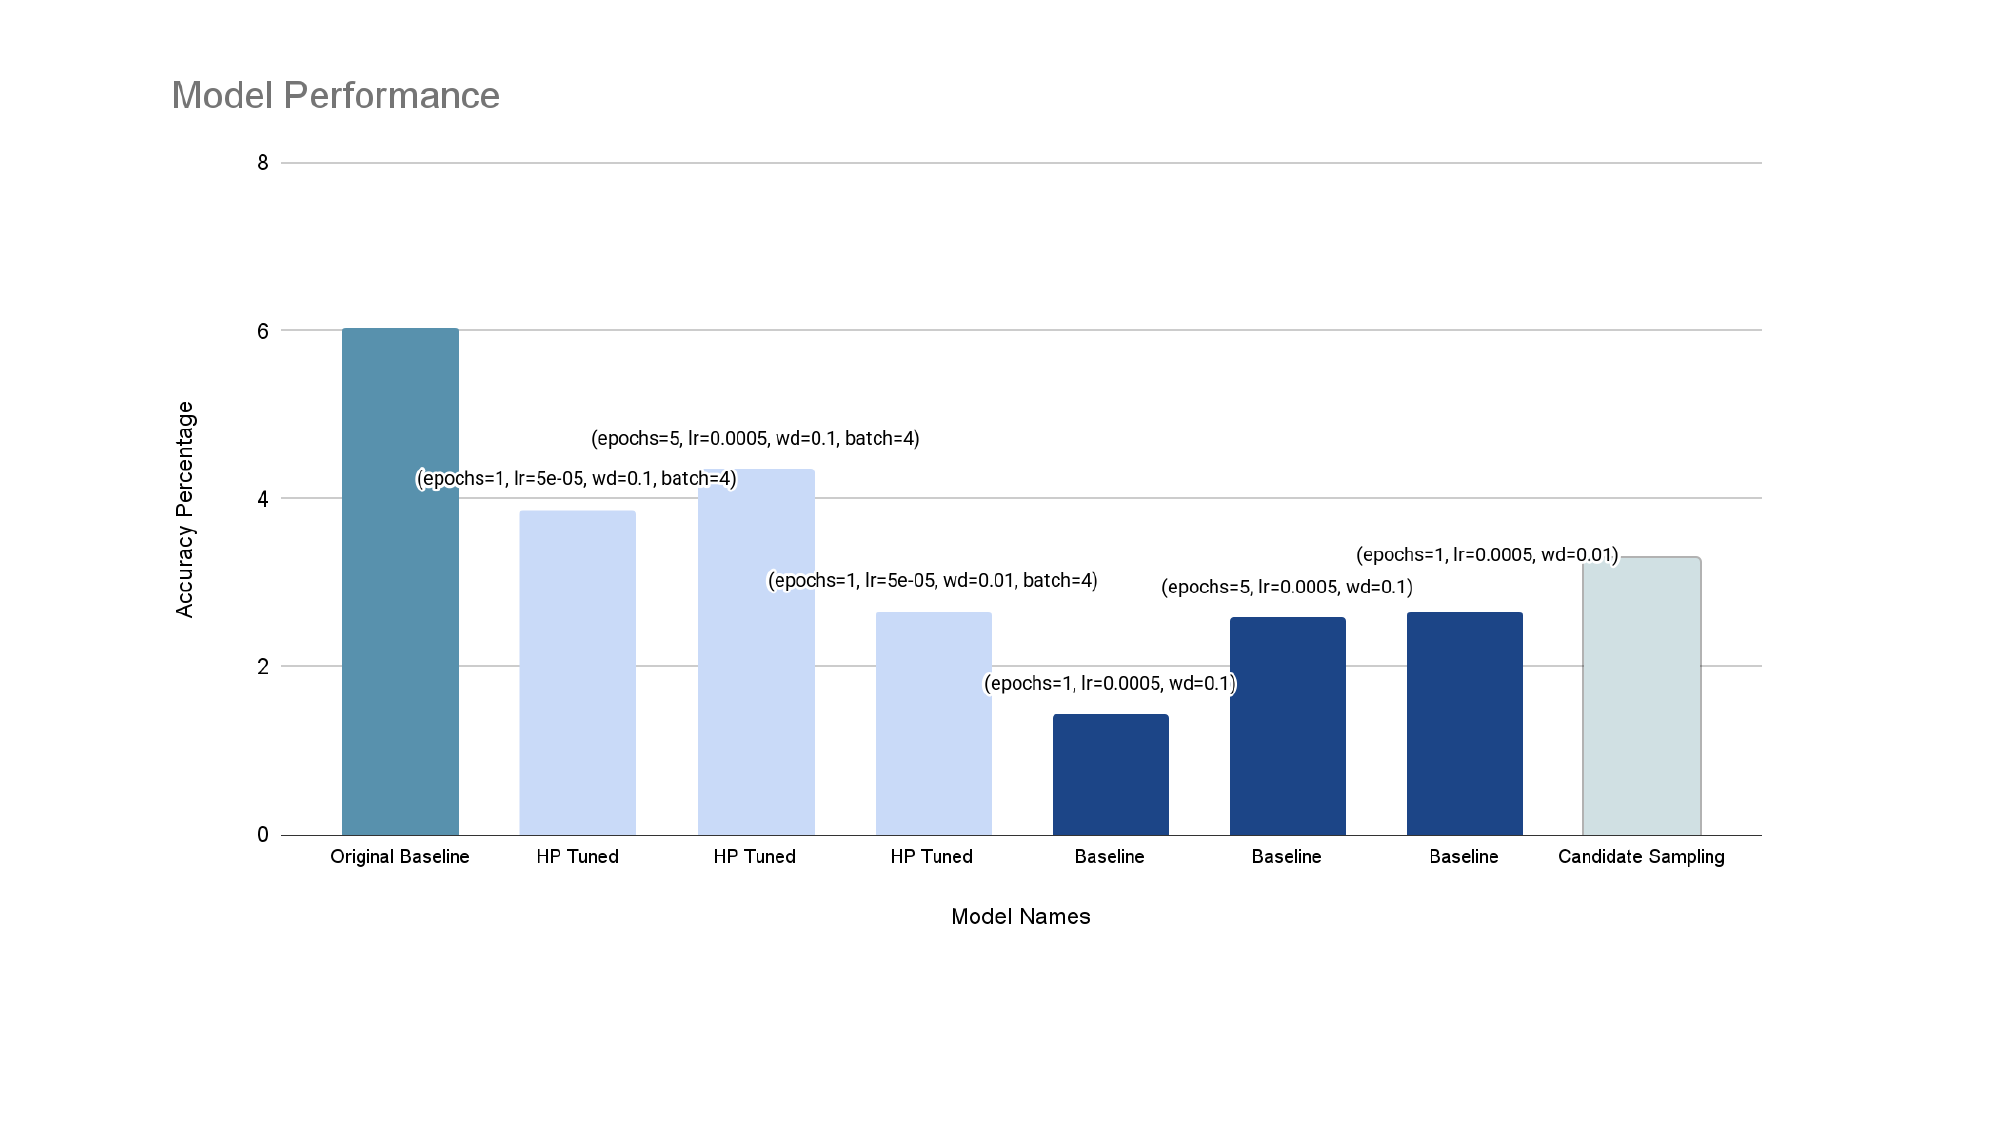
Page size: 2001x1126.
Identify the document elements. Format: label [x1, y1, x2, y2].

picture [122, 24, 1810, 977]
